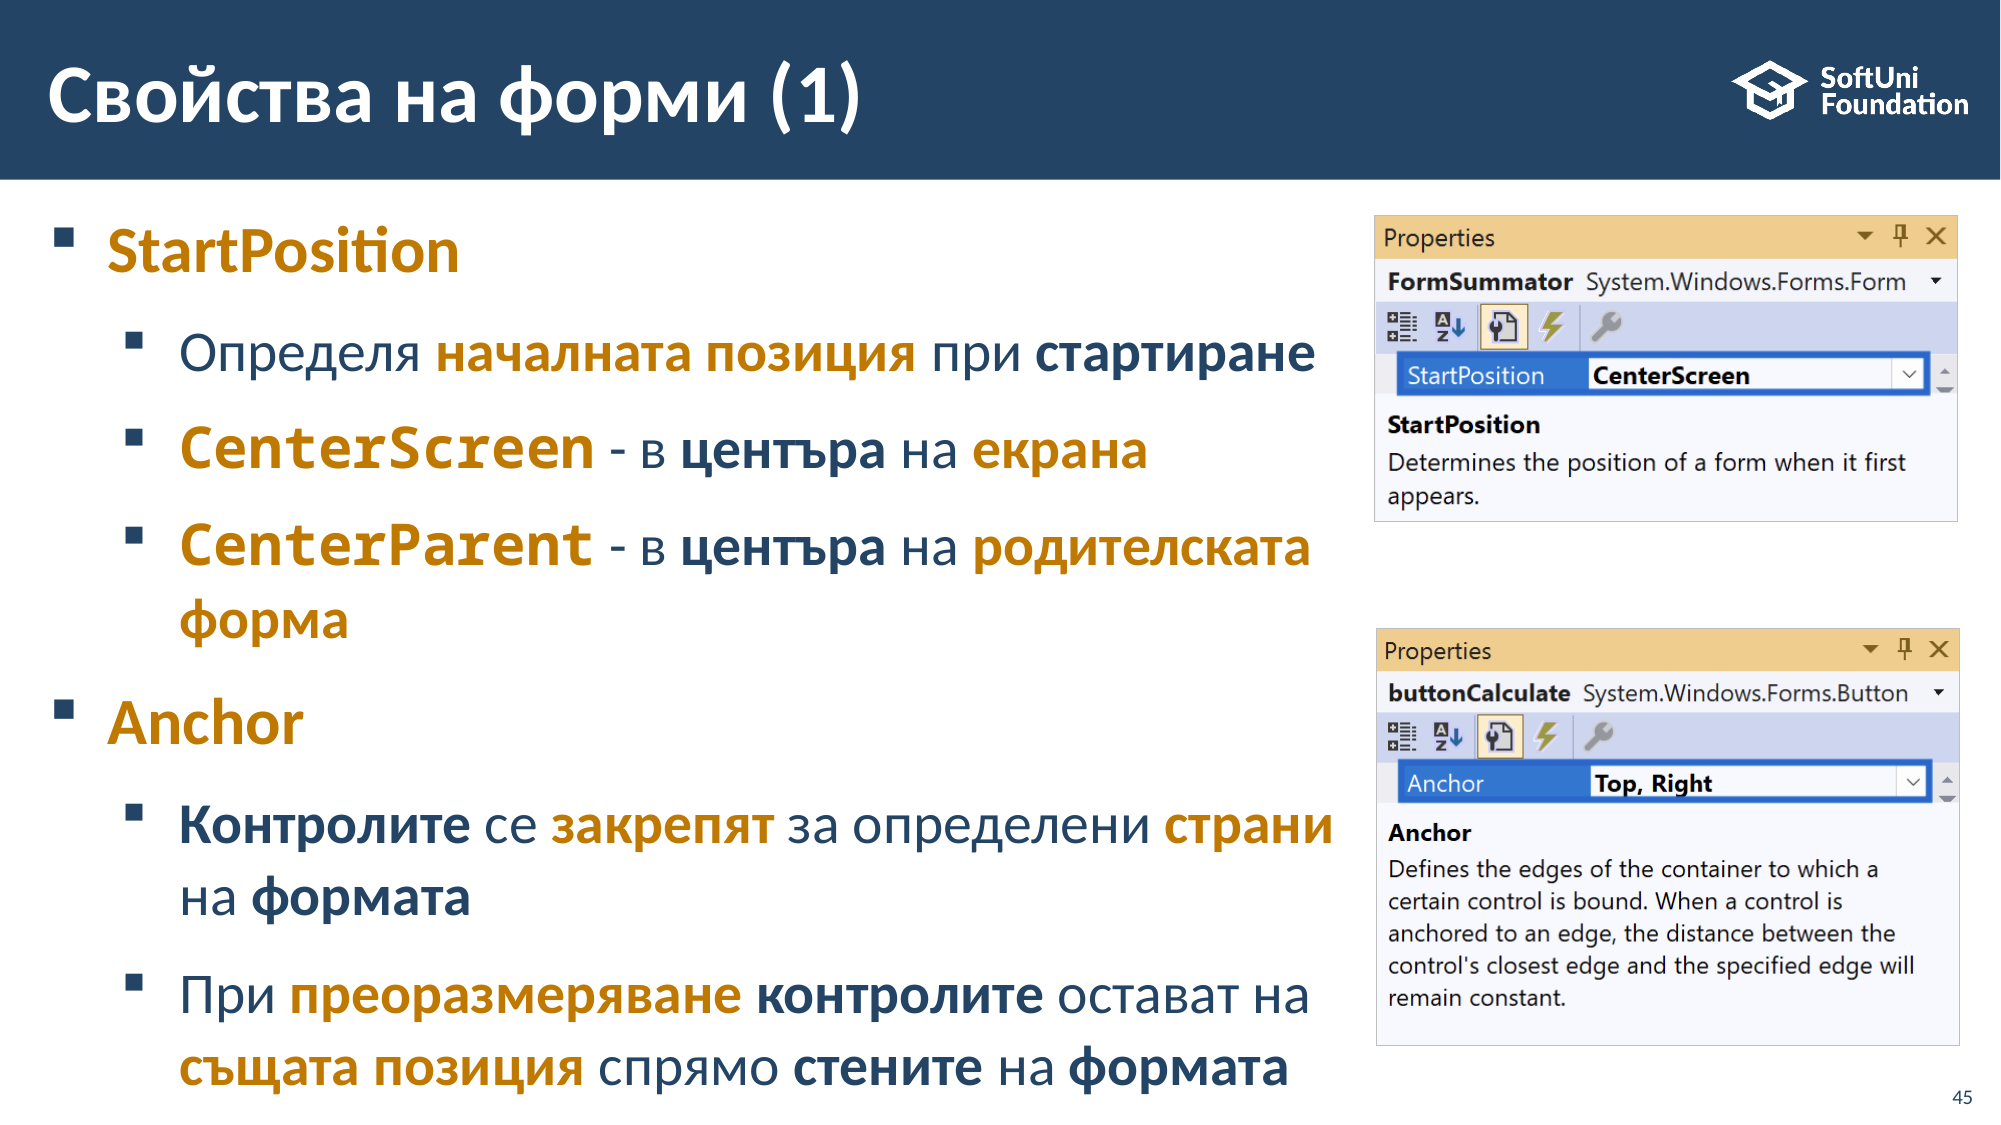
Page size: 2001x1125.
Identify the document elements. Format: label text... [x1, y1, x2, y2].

picture [1374, 215, 1958, 522]
picture [1376, 628, 1961, 1047]
list StartPosition Определя началната позиция при стартиране CenterScreen - в центъра на екрана CenterParent - в центъра на родителската форма Anchor Контролите се закрепят за определени страни на формата При преоразмеряване контролите остават на същата позиция спрямо стените на формата [31, 196, 1375, 1104]
slide_number 45 [1927, 1067, 1989, 1117]
title Свойства на форми (1) [31, 16, 1716, 162]
picture [1731, 60, 1968, 120]
